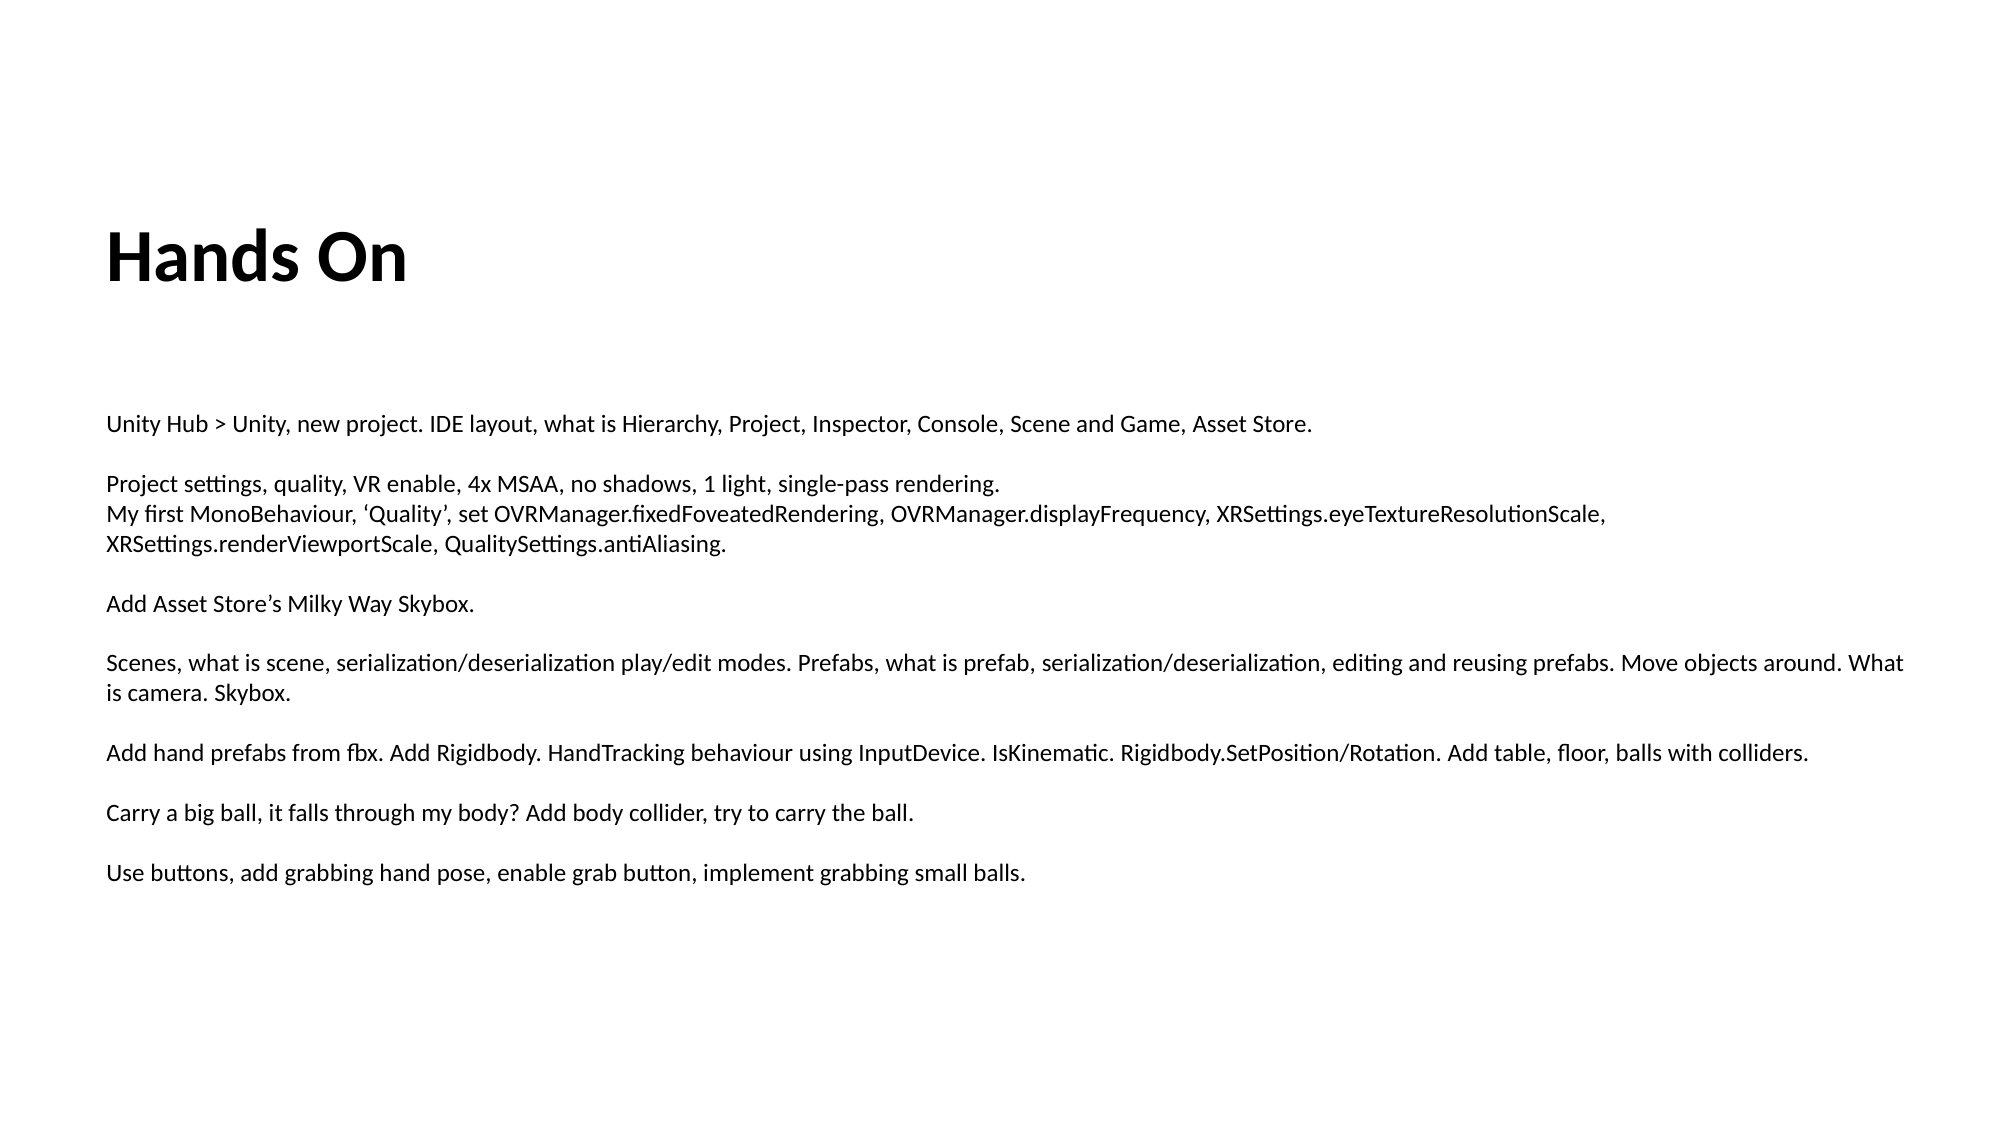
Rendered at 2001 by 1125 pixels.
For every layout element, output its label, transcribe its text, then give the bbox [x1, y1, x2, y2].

text_box Hands On [91, 203, 1888, 300]
text_box Unity Hub > Unity, new project. IDE layout, what is Hierarchy, Project, Inspector, Console, Scene and Game, Asset Store. Project settings, quality, VR enable, 4x MSAA, no shadows, 1 light, single-pass rendering. My first MonoBehaviour, ‘Quality’, set OVRManager.fixedFoveatedRendering, OVRManager.displayFrequency, XRSettings.eyeTextureResolutionScale, XRSettings.renderViewportScale, QualitySettings.antiAliasing. Add Asset Store’s Milky Way Skybox. Scenes, what is scene, serialization/deserialization play/edit modes. Prefabs, what is prefab, serialization/deserialization, editing and reusing prefabs. Move objects around. What is camera. Skybox. Add hand prefabs from fbx. Add Rigidbody. HandTracking behaviour using InputDevice. IsKinematic. Rigidbody.SetPosition/Rotation. Add table, floor, balls with colliders. Carry a big ball, it falls through my body? Add body collider, try to carry the ball. Use buttons, add grabbing hand pose, enable grab button, implement grabbing small balls. [91, 399, 1942, 1093]
